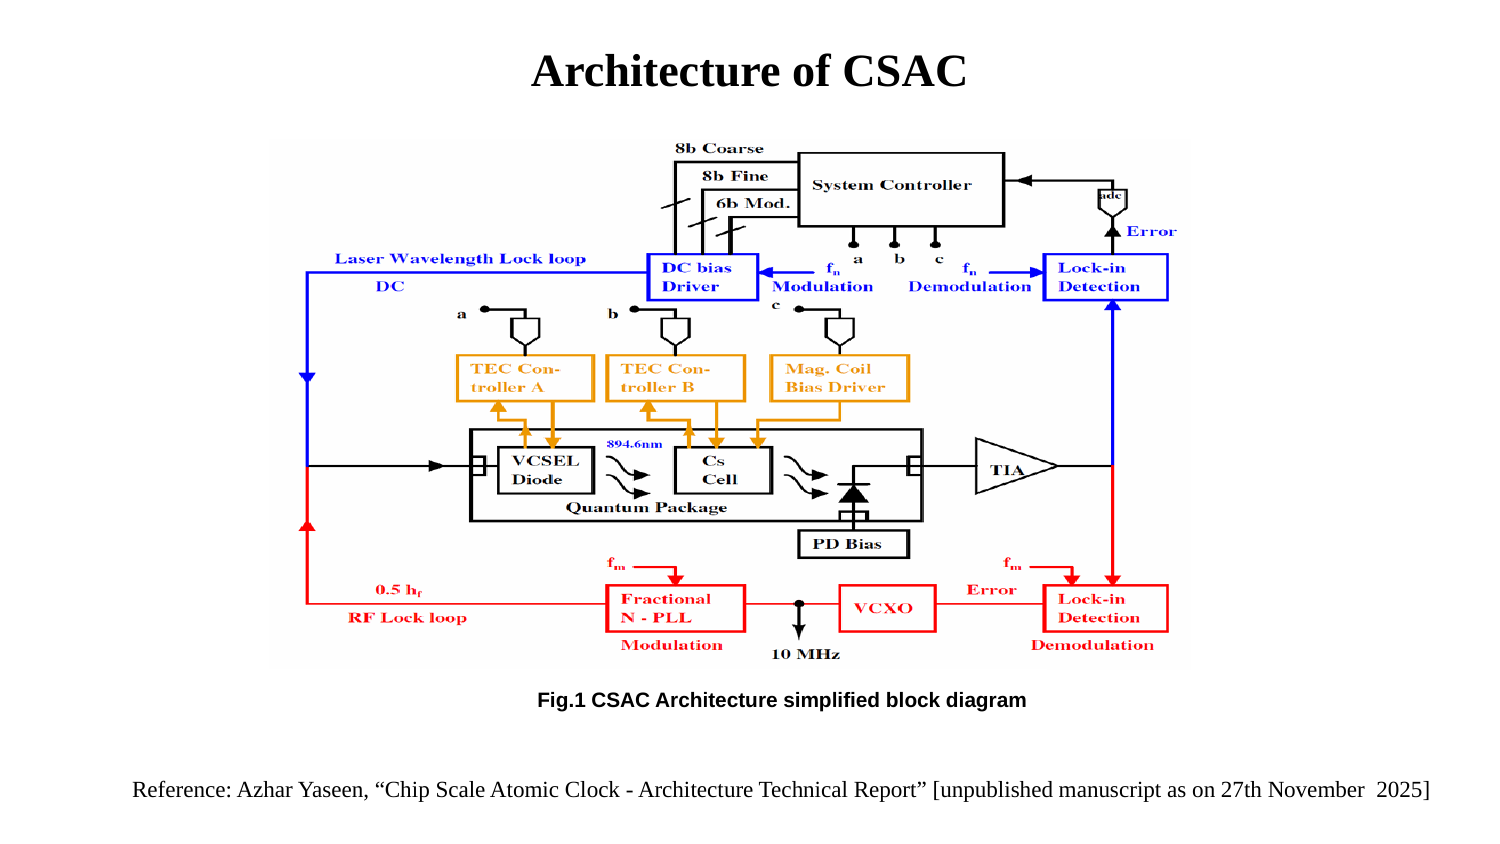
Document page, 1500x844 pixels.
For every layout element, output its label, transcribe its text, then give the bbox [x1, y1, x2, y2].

picture [261, 137, 1239, 672]
list Reference: Azhar Yaseen, “Chip Scale Atomic Clock - Architecture Technical Report” [unpublished manuscript as on 27th November 2025] [51, 754, 1449, 827]
title Architecture of CSAC [51, 25, 1449, 120]
text_box Fig.1 CSAC Architecture simplified block diagram [147, 671, 1335, 744]
